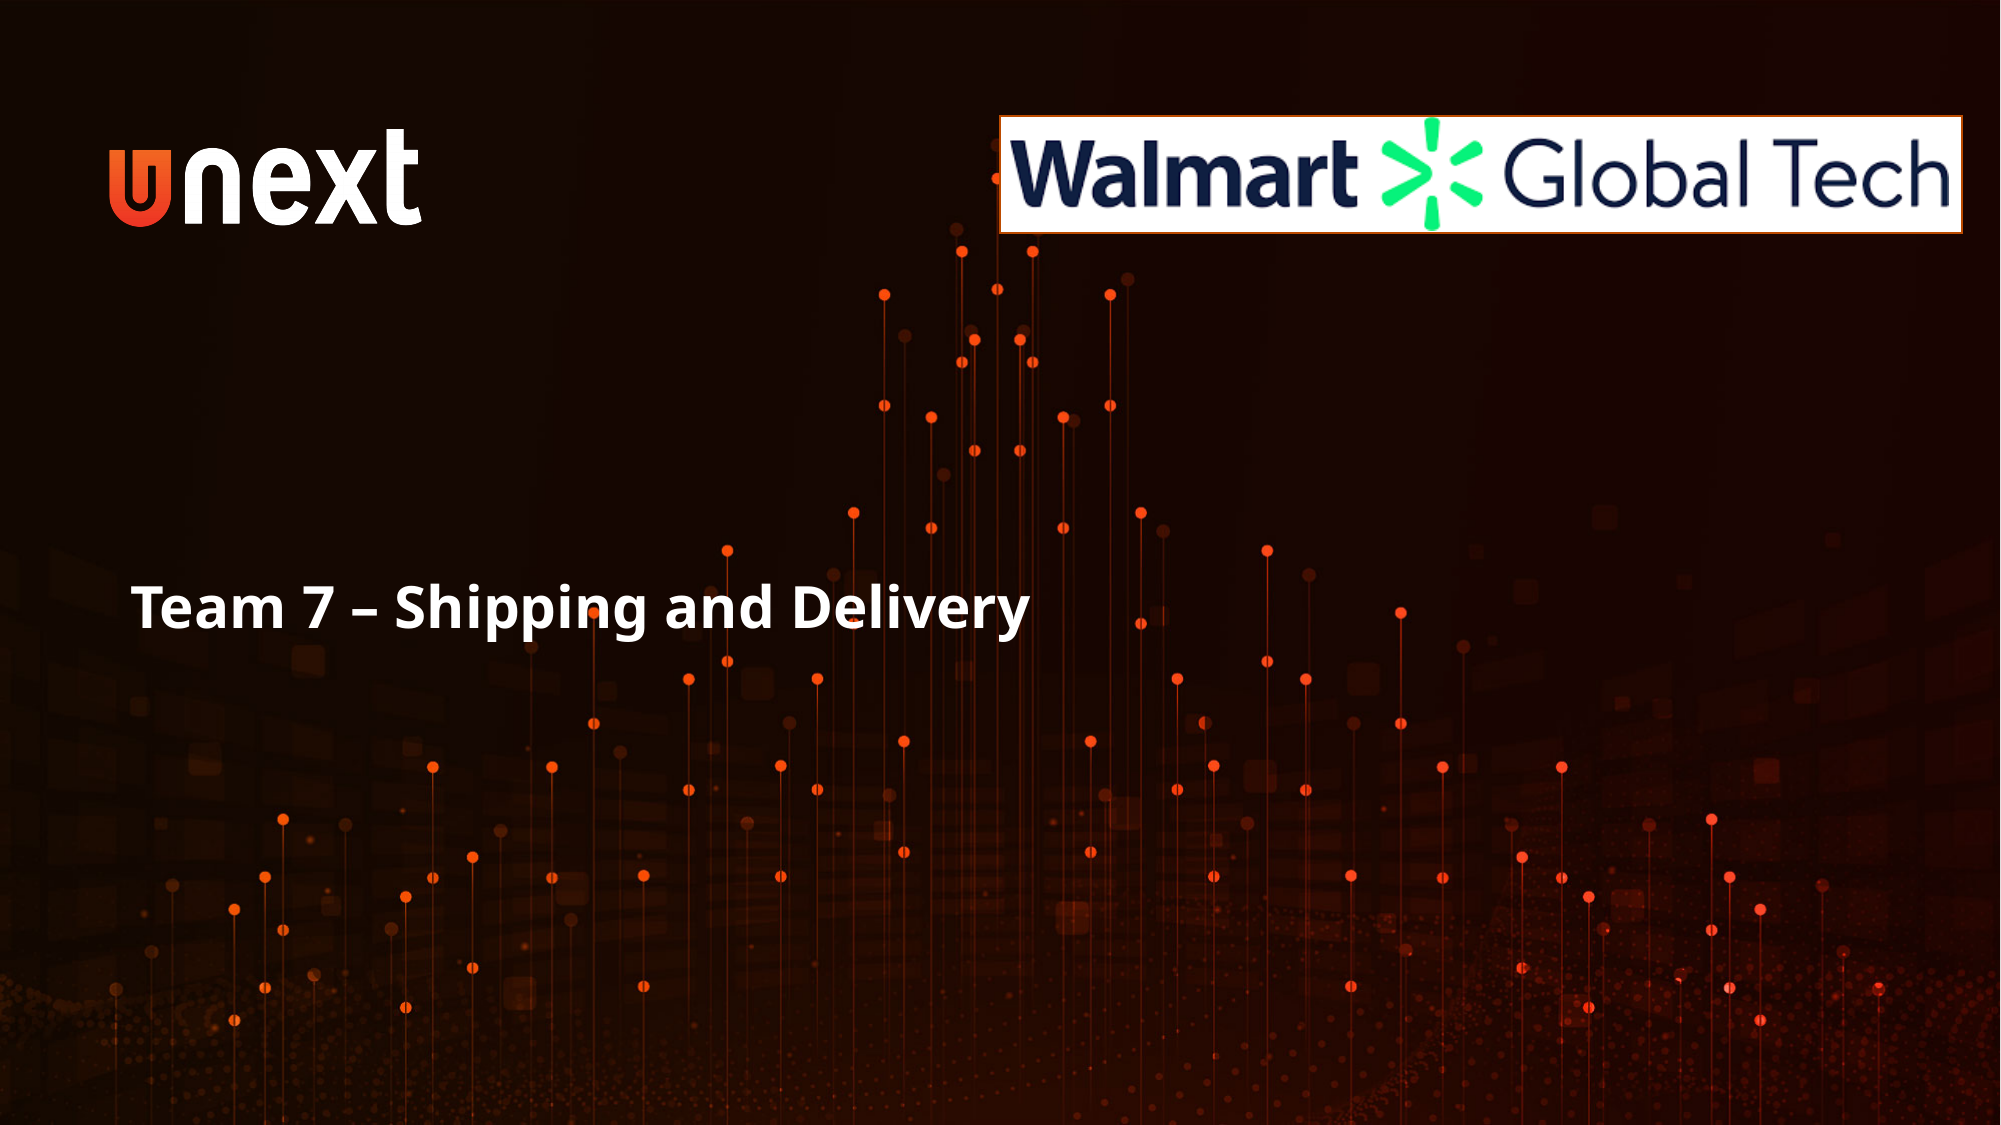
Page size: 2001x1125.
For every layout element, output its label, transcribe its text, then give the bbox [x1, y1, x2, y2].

text_box Team 7 – Shipping and Delivery [115, 562, 1538, 648]
subtitle [87, 745, 1115, 816]
picture [0, 0, 2001, 1125]
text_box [999, 115, 1963, 233]
